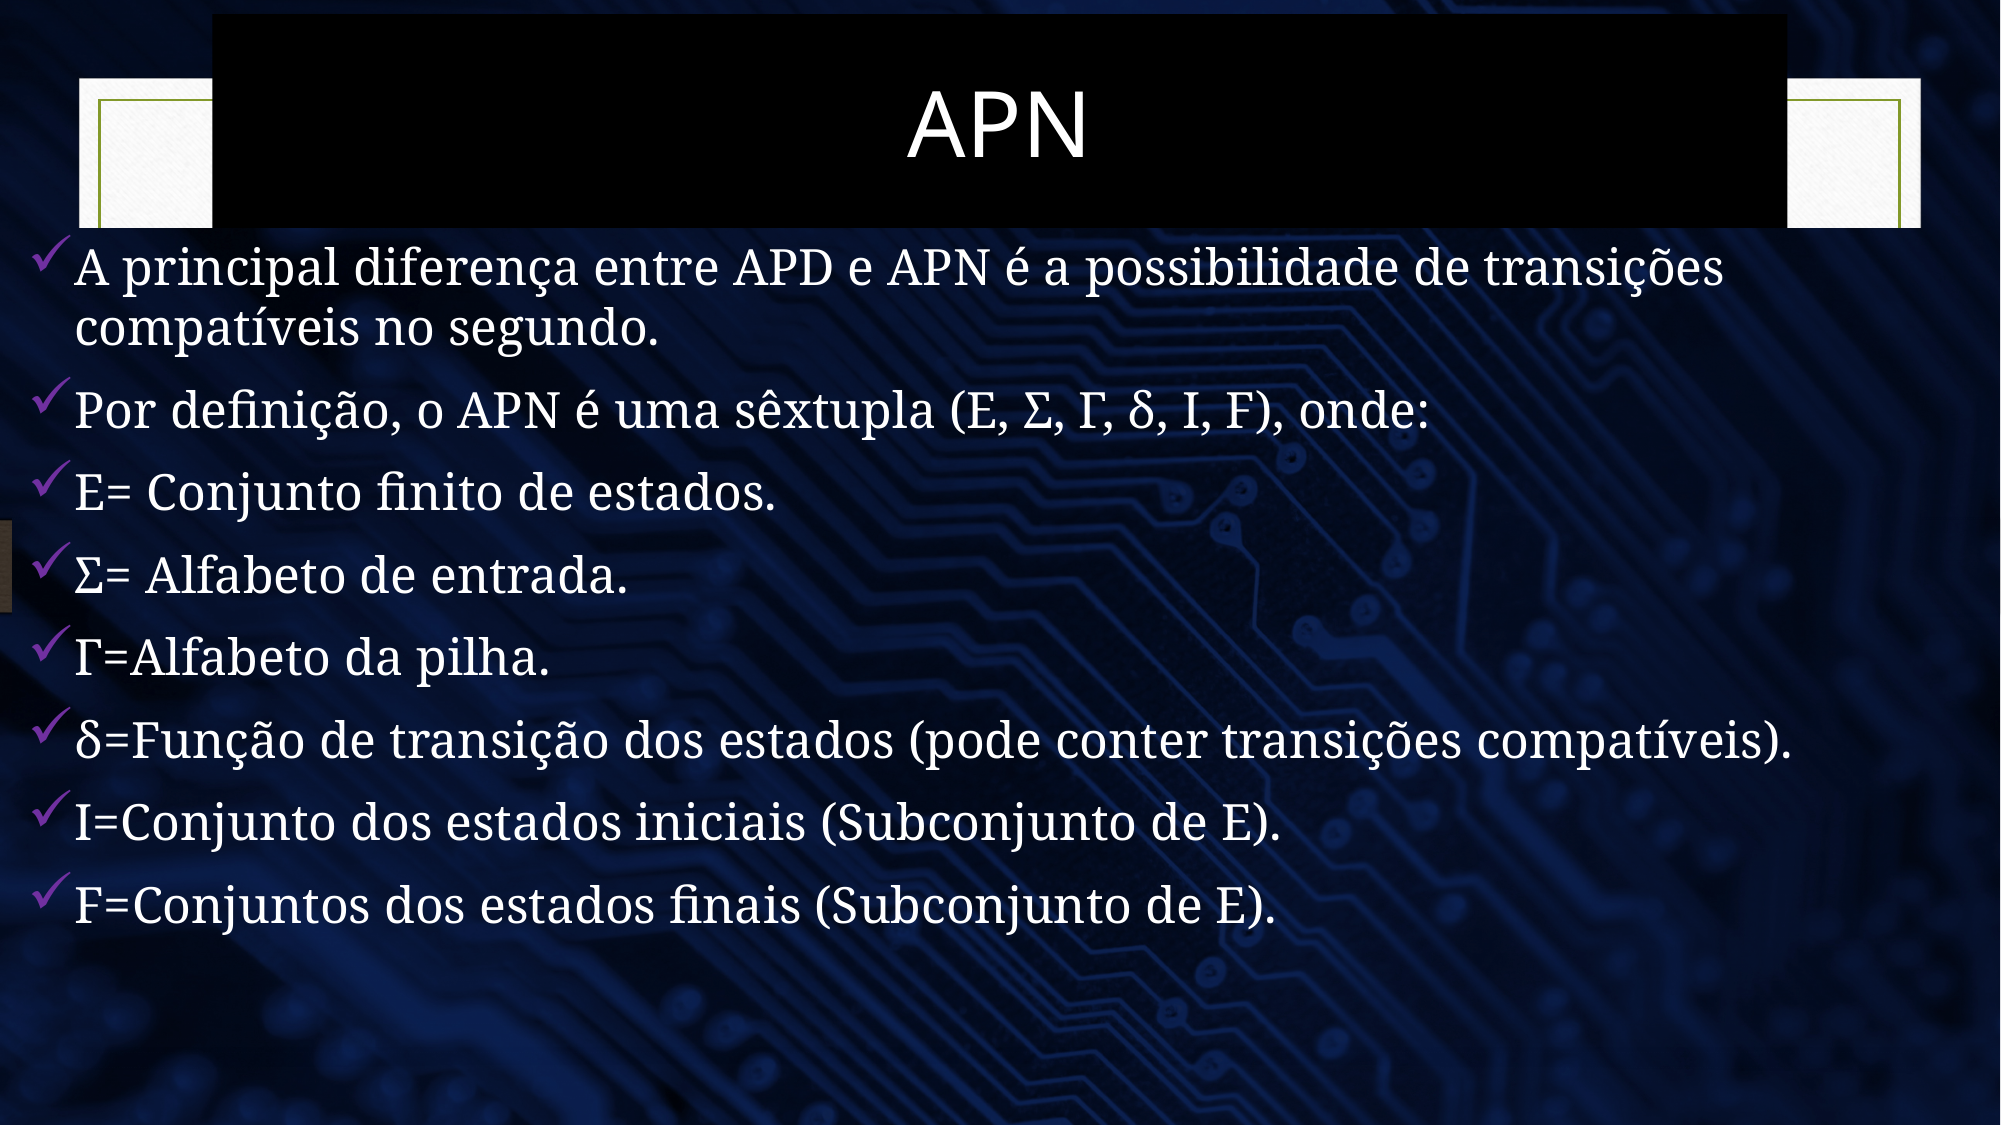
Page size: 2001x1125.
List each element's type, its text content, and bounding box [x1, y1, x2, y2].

title APN [212, 14, 1788, 228]
picture [0, 0, 2001, 1125]
list A principal diferença entre APD e APN é a possibilidade de transições compatíveis no segundo. Por definição, o APN é uma sêxtupla (E, Σ, Γ, δ, I, F), onde: E= Conjunto finito de estados. Σ= Alfabeto de entrada. Γ=Alfabeto da pilha. δ=Função de transição dos estados (pode conter transições compatíveis). I=Conjunto dos estados iniciais (Subconjunto de E). F=Conjuntos dos estados finais (Subconjunto de E). [12, 228, 2000, 1111]
